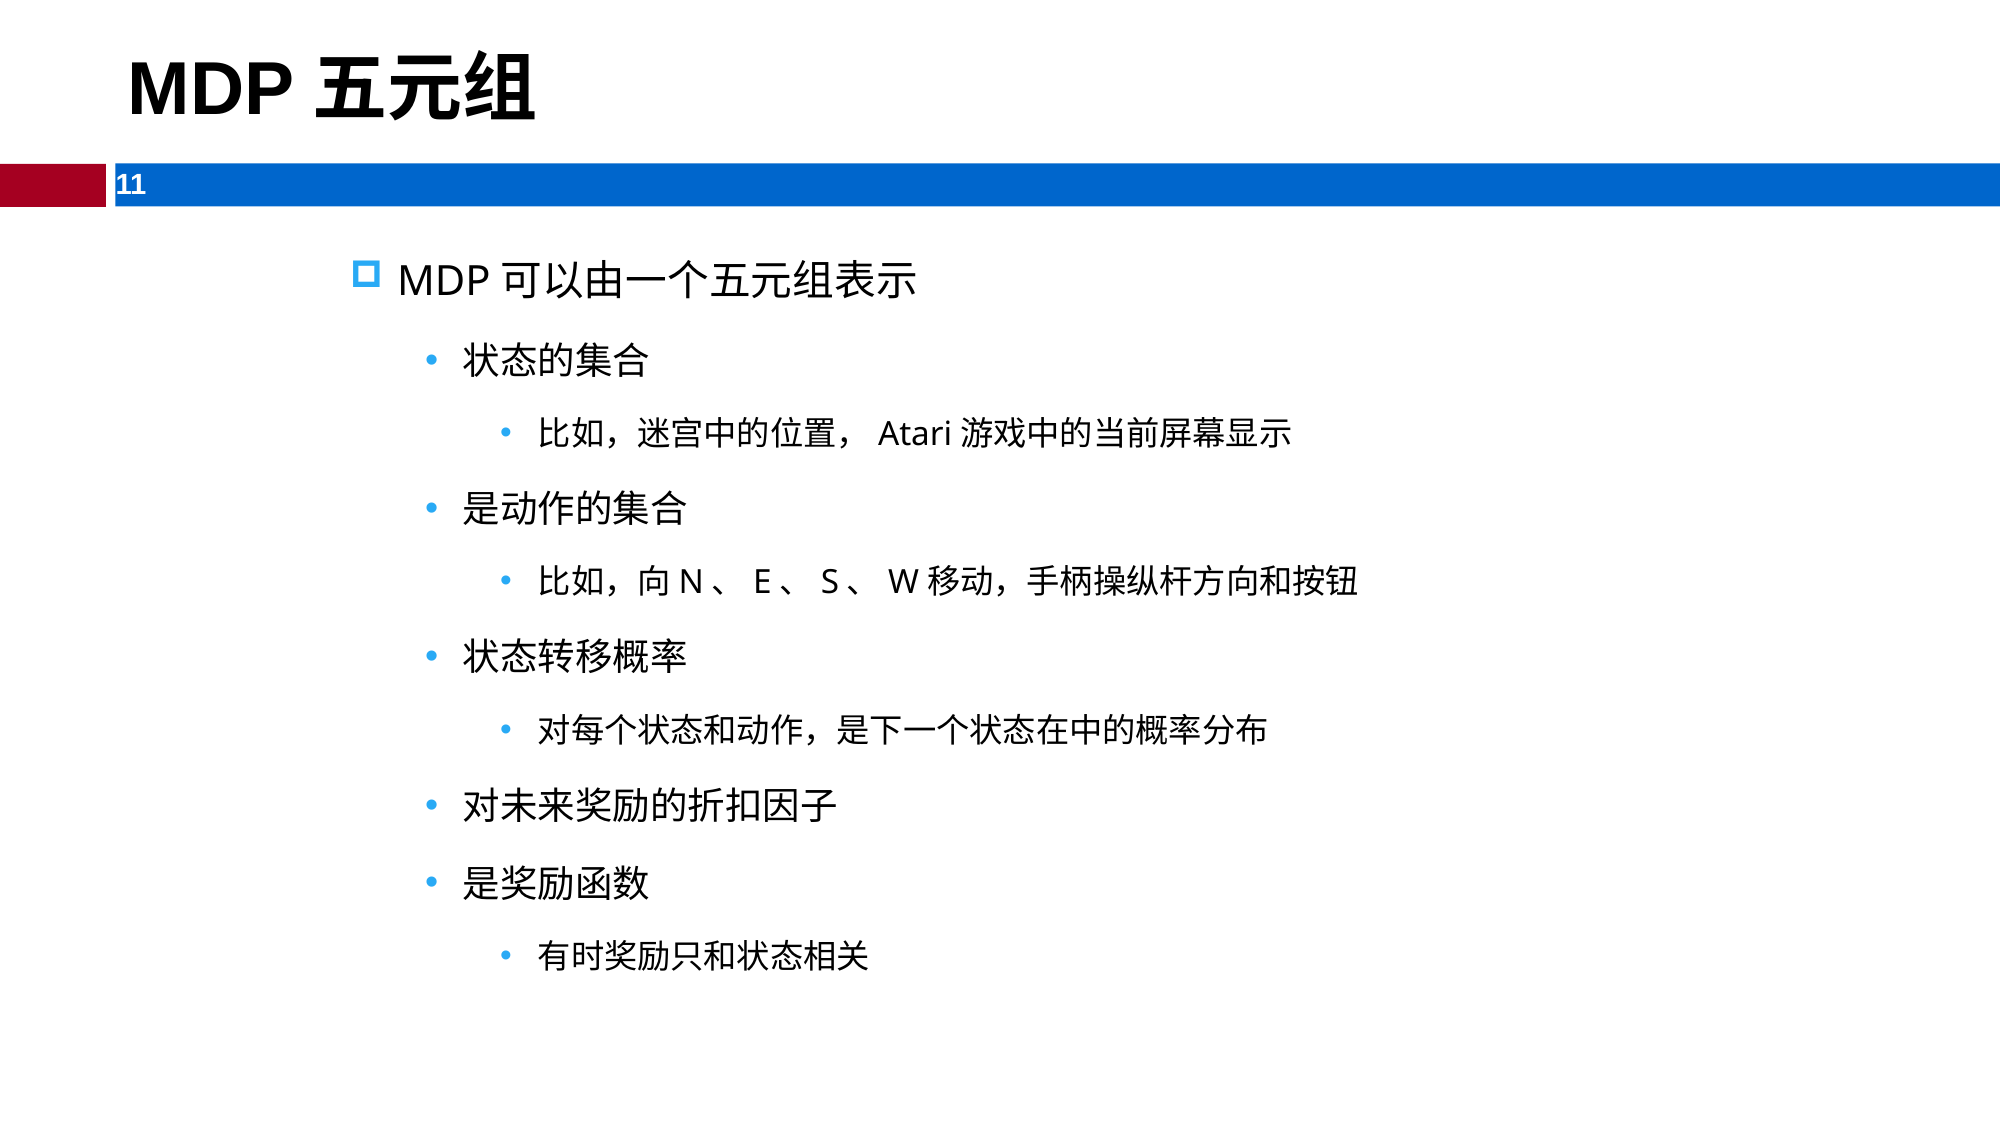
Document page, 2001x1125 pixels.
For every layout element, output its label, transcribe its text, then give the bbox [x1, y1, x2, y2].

title MDP五元组 [112, 0, 1697, 169]
